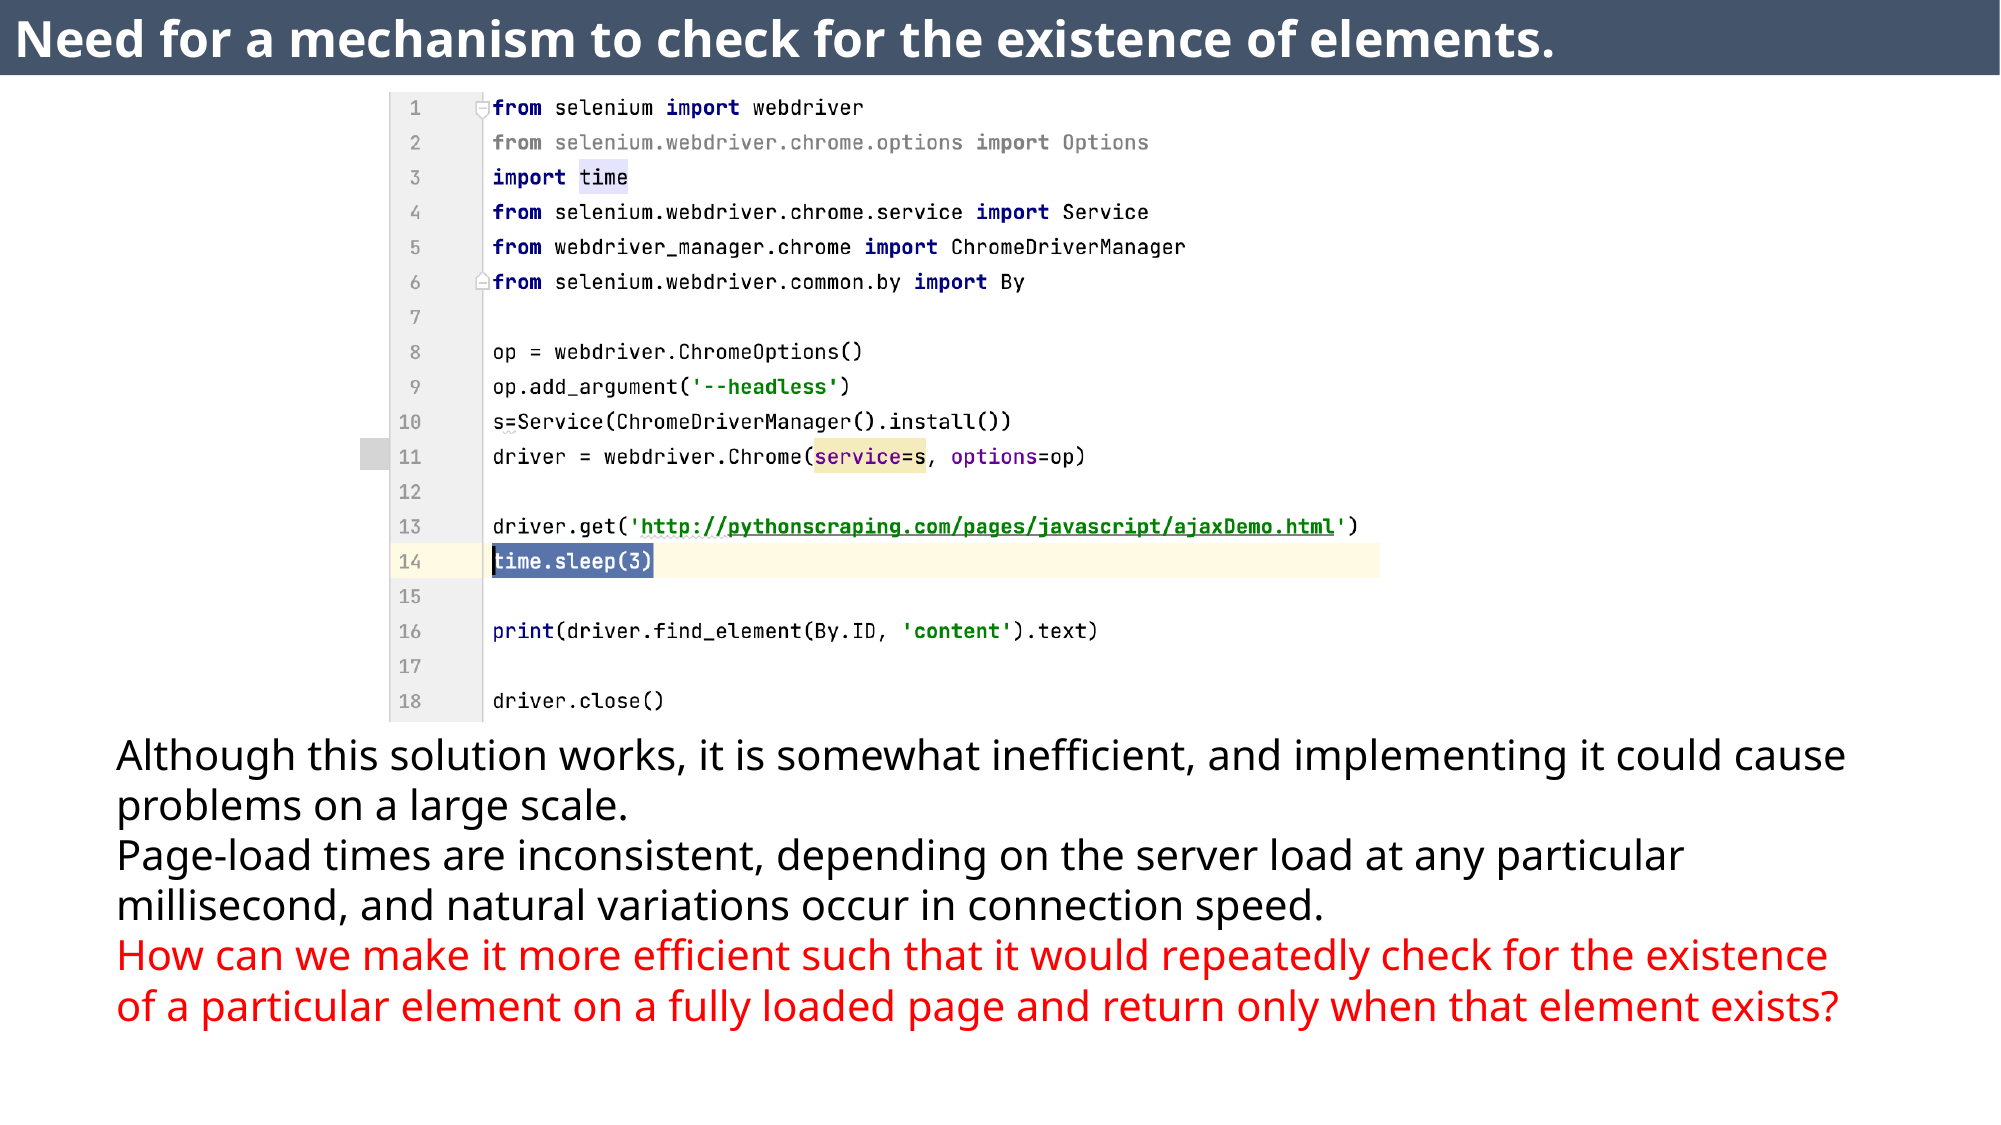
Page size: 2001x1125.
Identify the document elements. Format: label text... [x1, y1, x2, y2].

picture [360, 92, 1380, 722]
text_box Need for a mechanism to check for the existence of elements. [0, 0, 2000, 76]
text_box Although this solution works, it is somewhat inefficient, and implementing it could cause problems on a large scale. Page-load times are inconsistent, depending on the server load at any particular millisecond, and natural variations occur in connection speed. How can we make it more efficient such that it would repeatedly check for the existence of a particular element on a fully loaded page and return only when that element exists? [101, 721, 1873, 1037]
